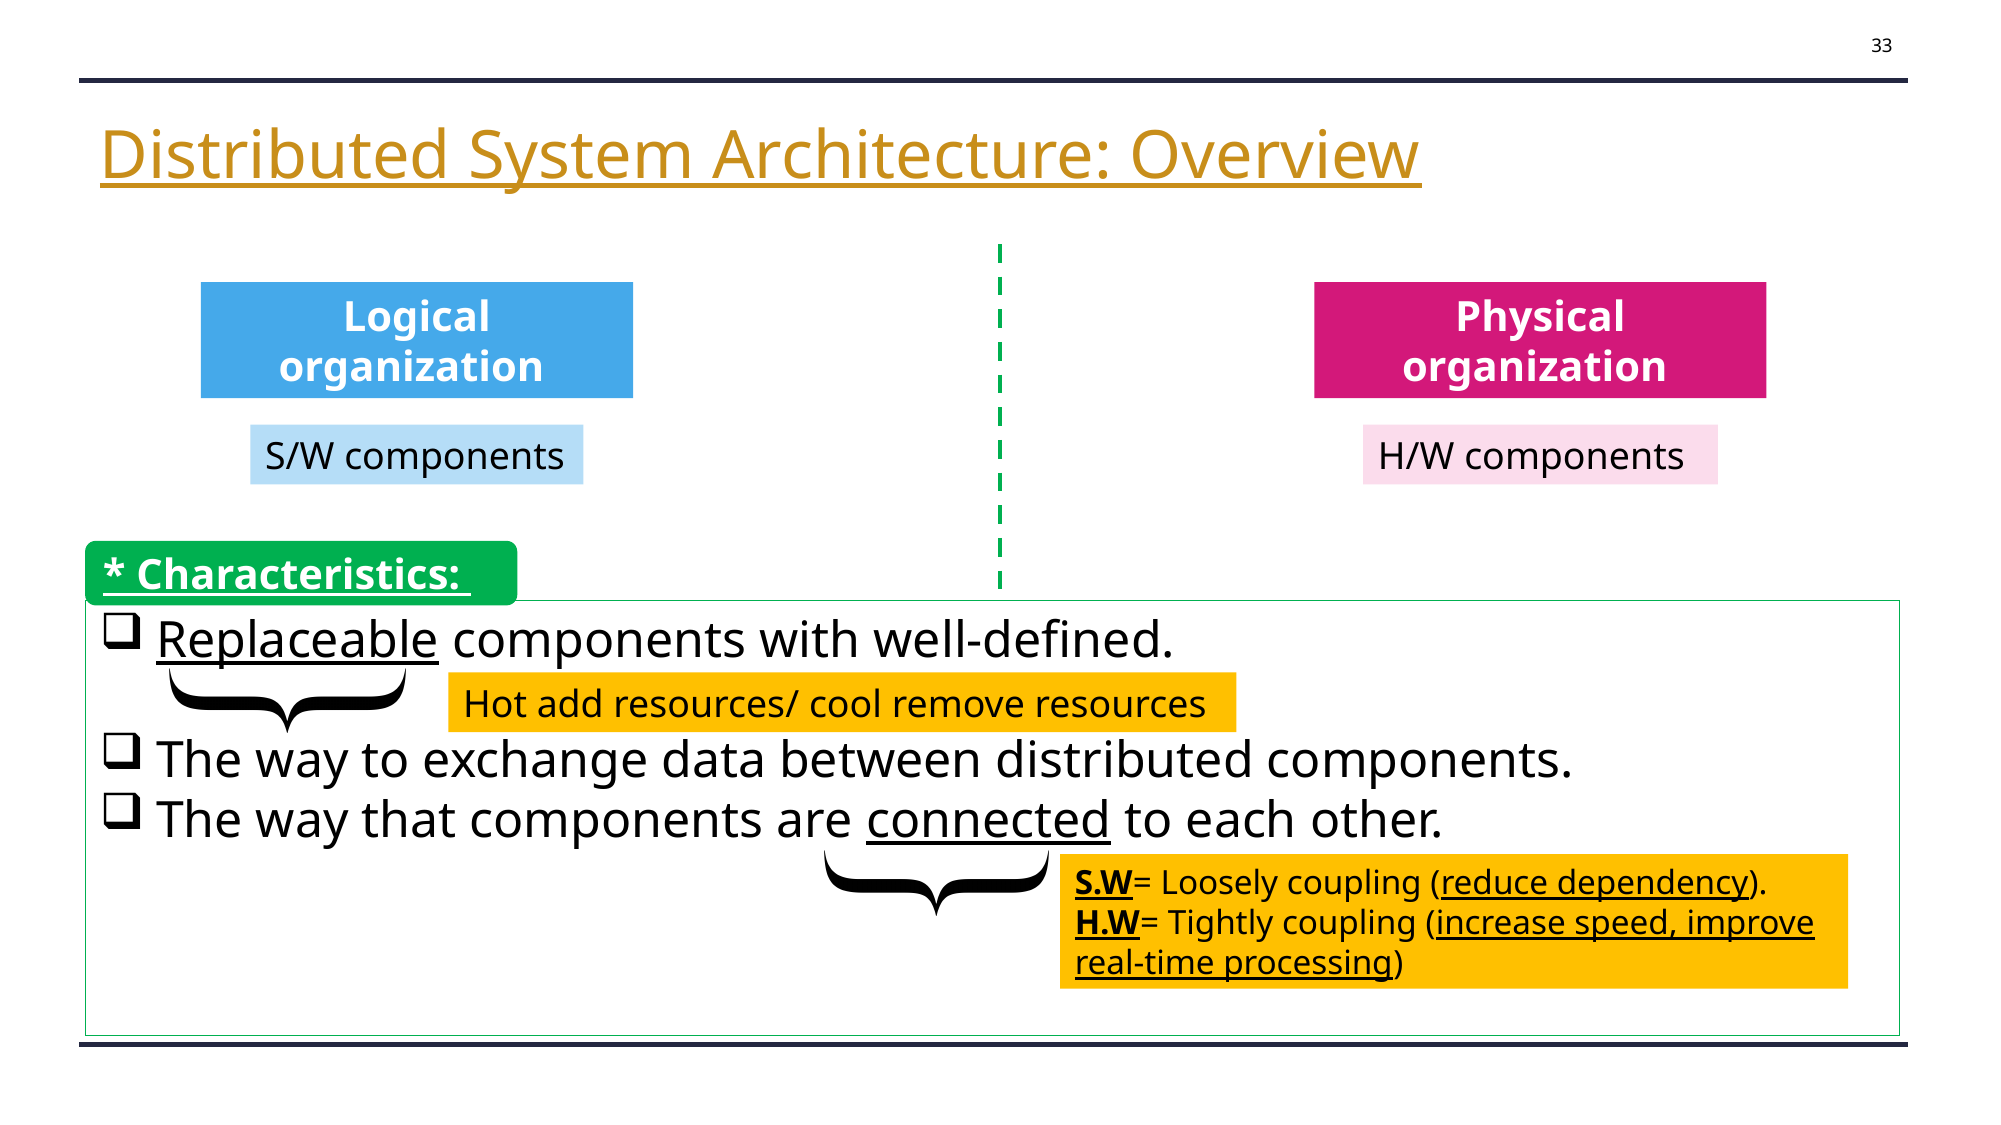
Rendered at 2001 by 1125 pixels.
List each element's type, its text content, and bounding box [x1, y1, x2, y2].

text_box H/W components [1363, 424, 1718, 485]
text_box Replaceable components with well-defined. The way to exchange data between distributed components. The way that components are connected to each other. [85, 600, 1900, 1036]
text_box * Characteristics: [84, 539, 519, 607]
picture [168, 668, 406, 733]
text_box S/W components [250, 424, 584, 485]
text_box Distributed System Architecture: Overview [85, 104, 1916, 199]
text_box Hot add resources/ cool remove resources [448, 672, 1237, 733]
picture [824, 850, 1049, 916]
text_box S.W= Loosely coupling (reduce dependency). H.W= Tightly coupling (increase speed, improve real-time processing) [1060, 854, 1849, 989]
slide_number 33 [1802, 16, 1908, 77]
text_box Physical organization [1313, 281, 1767, 399]
text_box Logical organization [200, 281, 634, 399]
